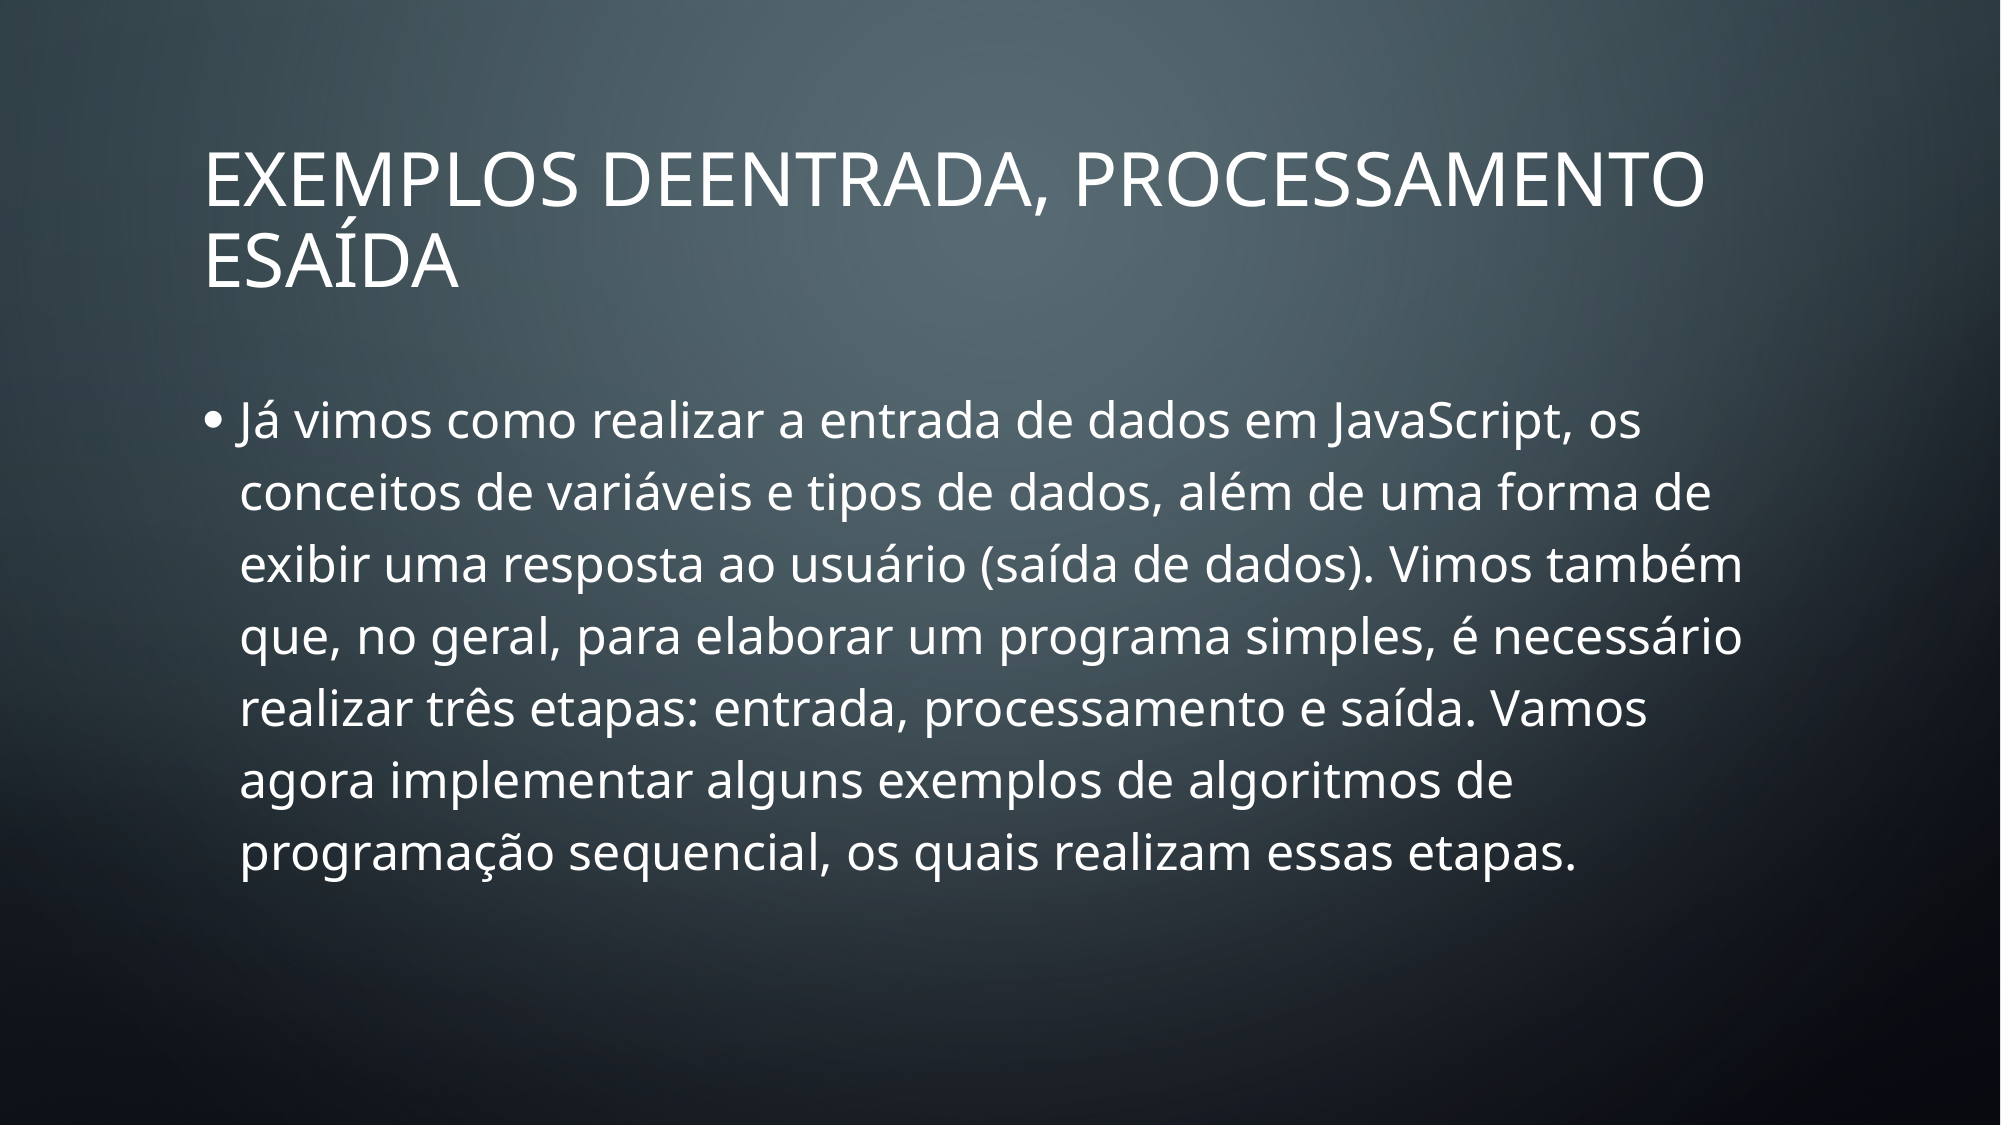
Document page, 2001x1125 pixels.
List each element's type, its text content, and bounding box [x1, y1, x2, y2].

list Já vimos como realizar a entrada de dados em JavaScript, os conceitos de variáveis e tipos de dados, além de uma forma de exibir uma resposta ao usuário (saída de dados). Vimos também que, no geral, para elaborar um programa simples, é necessário realizar três etapas: entrada, processamento e saída. Vamos agora implementar alguns exemplos de algoritmos de programação sequencial, os quais realizam essas etapas. [187, 369, 1813, 950]
title Exemplos deentrada, processamento esaída [187, 101, 1813, 344]
